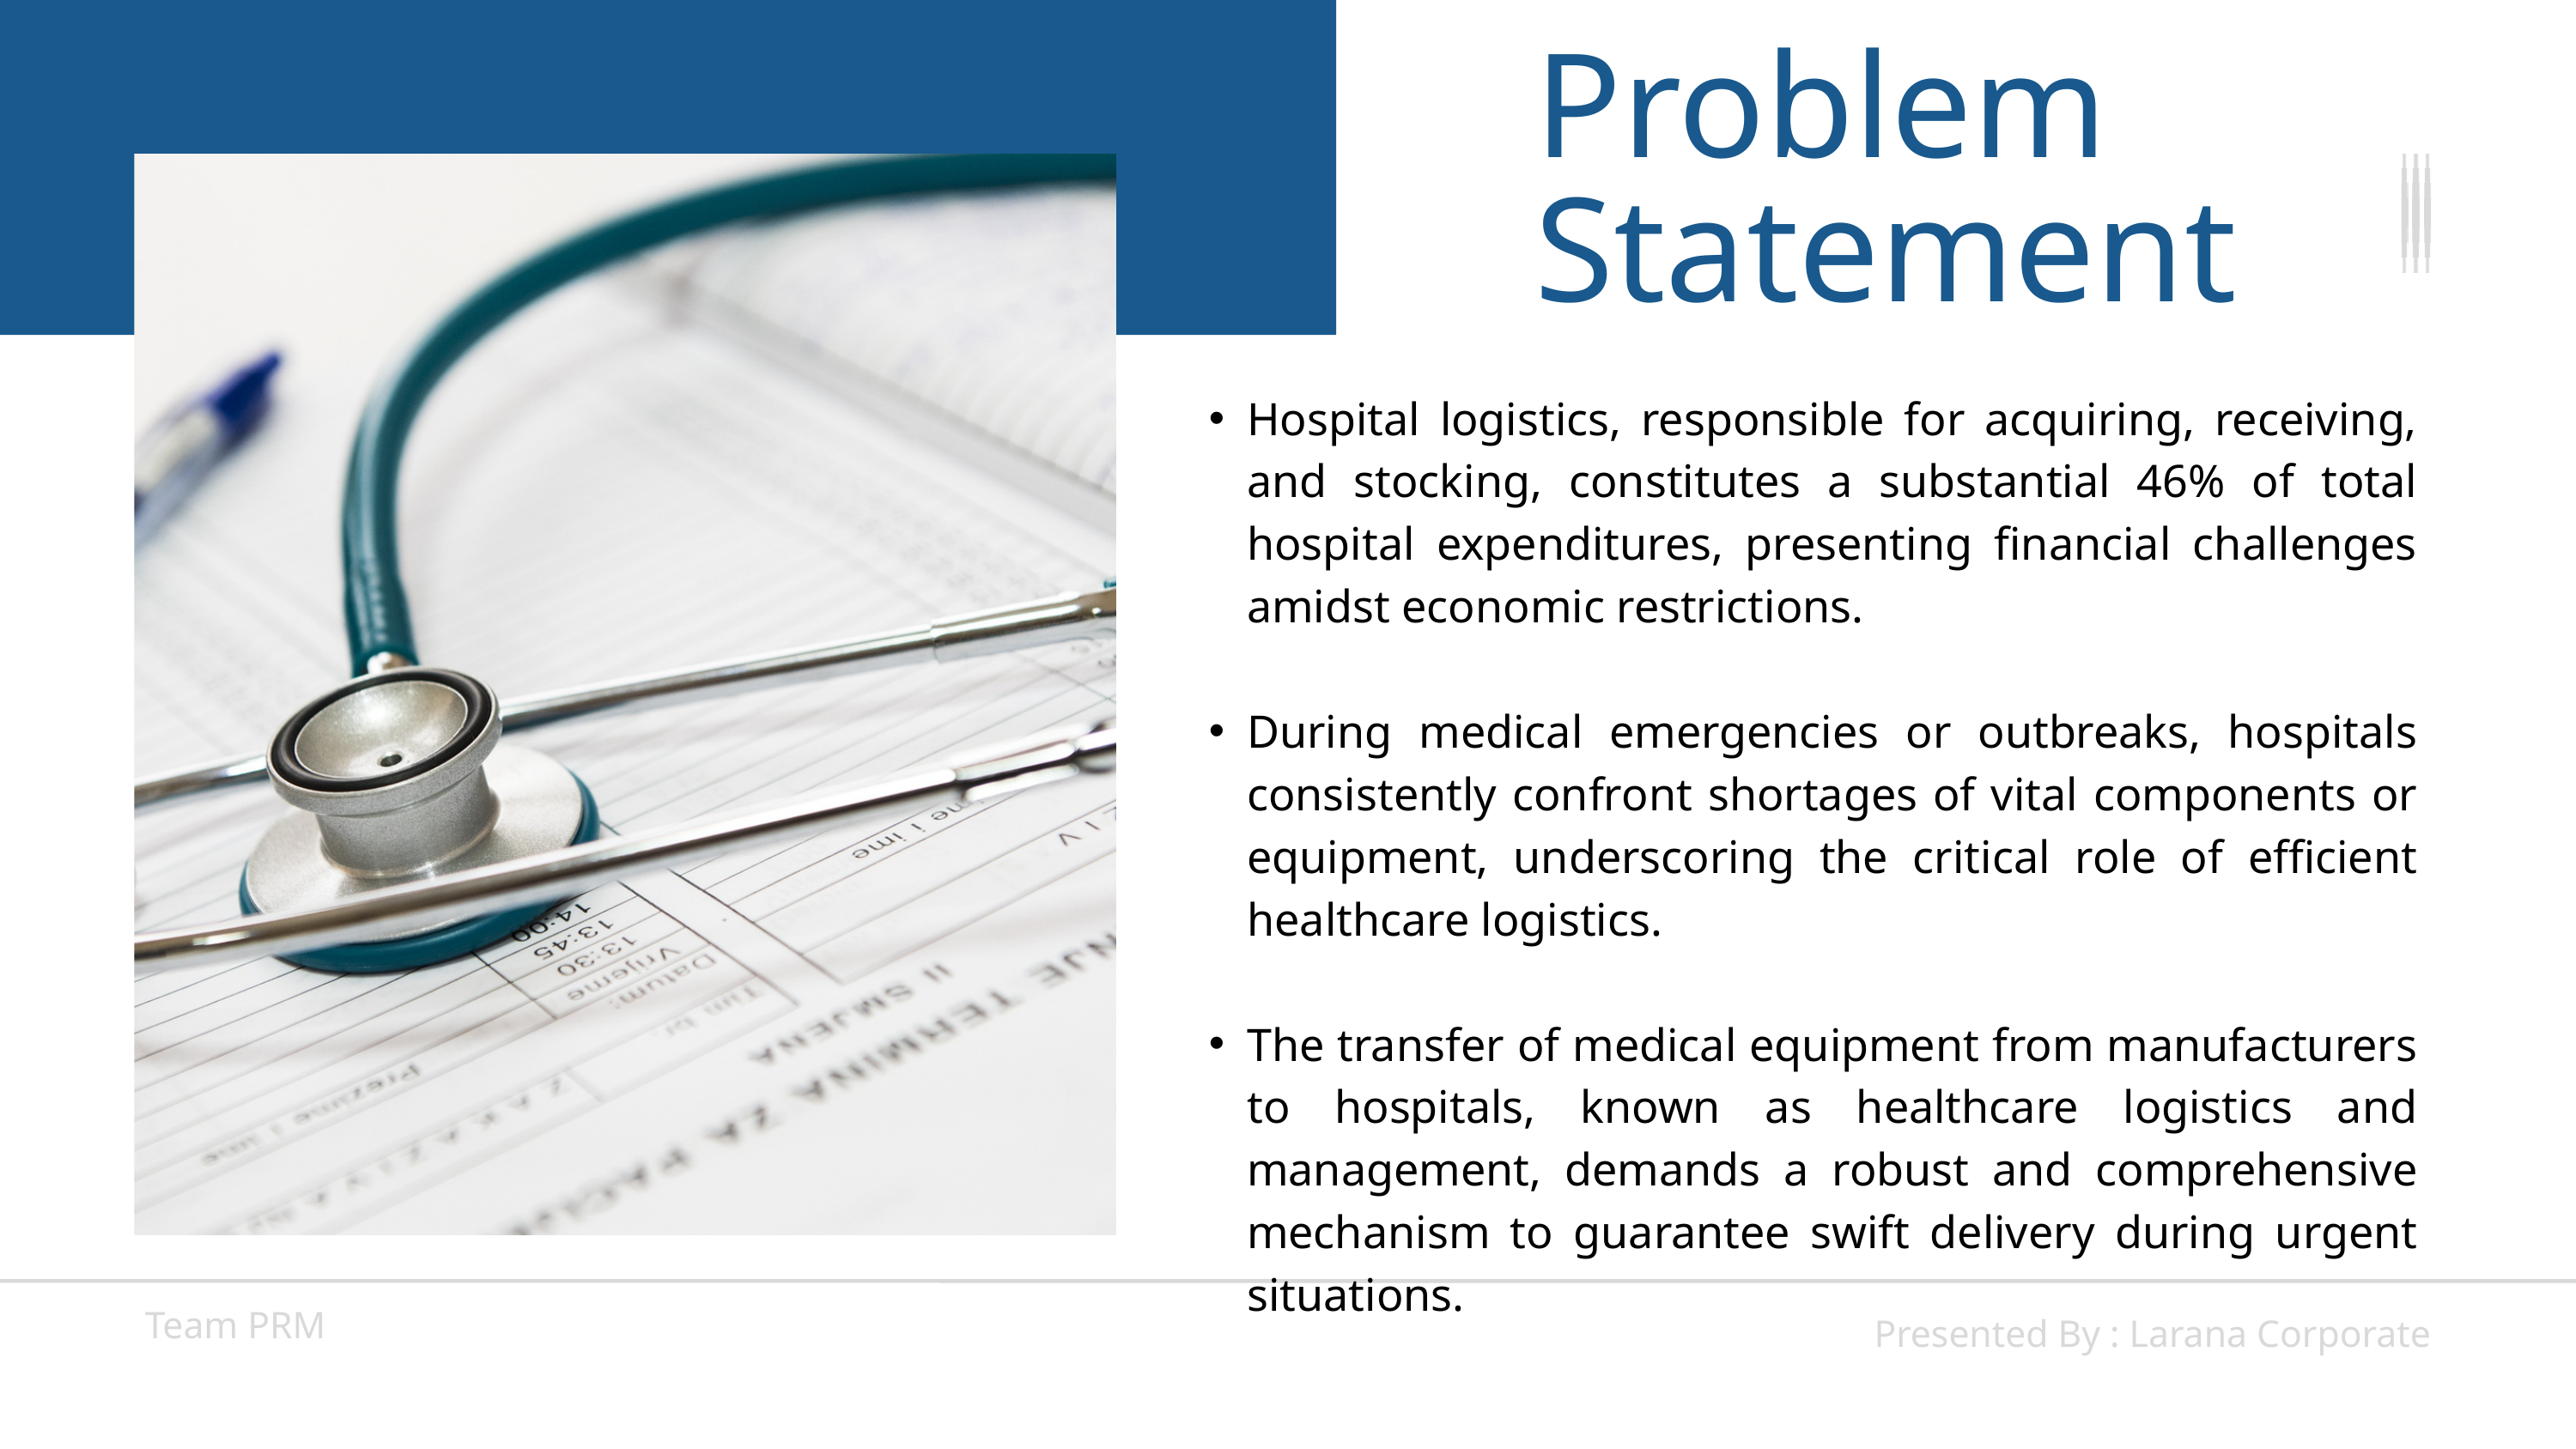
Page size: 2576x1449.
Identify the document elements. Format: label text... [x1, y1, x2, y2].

text_box Problem Statement [1534, 42, 2492, 331]
text_box Team PRM [144, 1308, 864, 1346]
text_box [133, 154, 1117, 1236]
text_box [0, 0, 1337, 336]
text_box Presented By : Larana Corporate [1717, 1318, 2432, 1355]
text_box Hospital logistics, responsible for acquiring, receiving, and stocking, constitutes a substantial 46% of total hospital expenditures, presenting financial challenges amidst economic restrictions. During medical emergencies or outbreaks, hospitals consistently confront shortages of vital components or equipment, underscoring the critical role of efficient healthcare logistics. The transfer of medical equipment from manufacturers to hospitals, known as healthcare logistics and management, demands a robust and comprehensive mechanism to guarantee swift delivery during urgent situations. [1170, 381, 2419, 1320]
